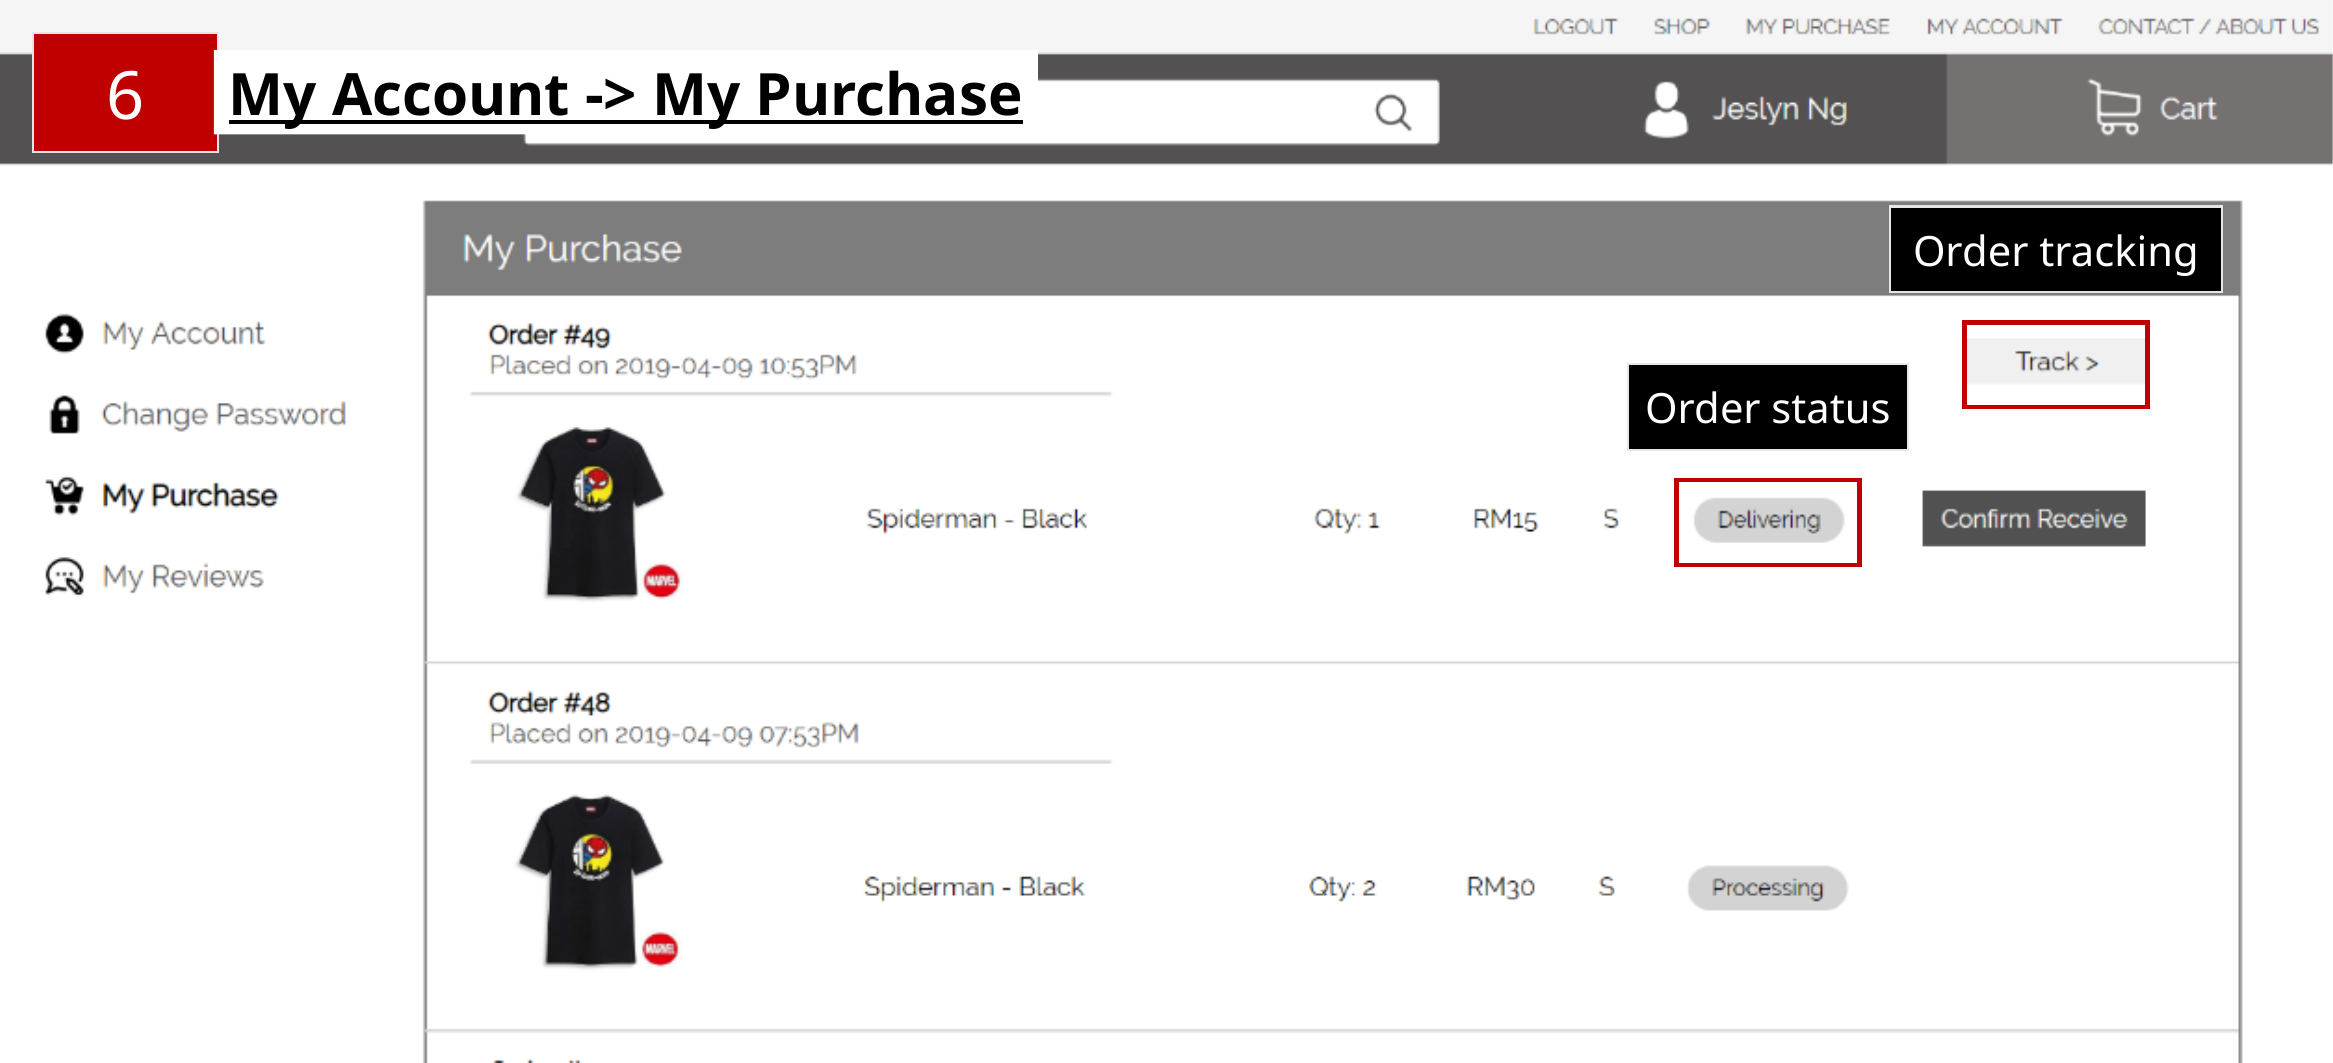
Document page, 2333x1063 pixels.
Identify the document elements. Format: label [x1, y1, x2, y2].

picture [0, 0, 2333, 1063]
text_box [32, 33, 1034, 153]
